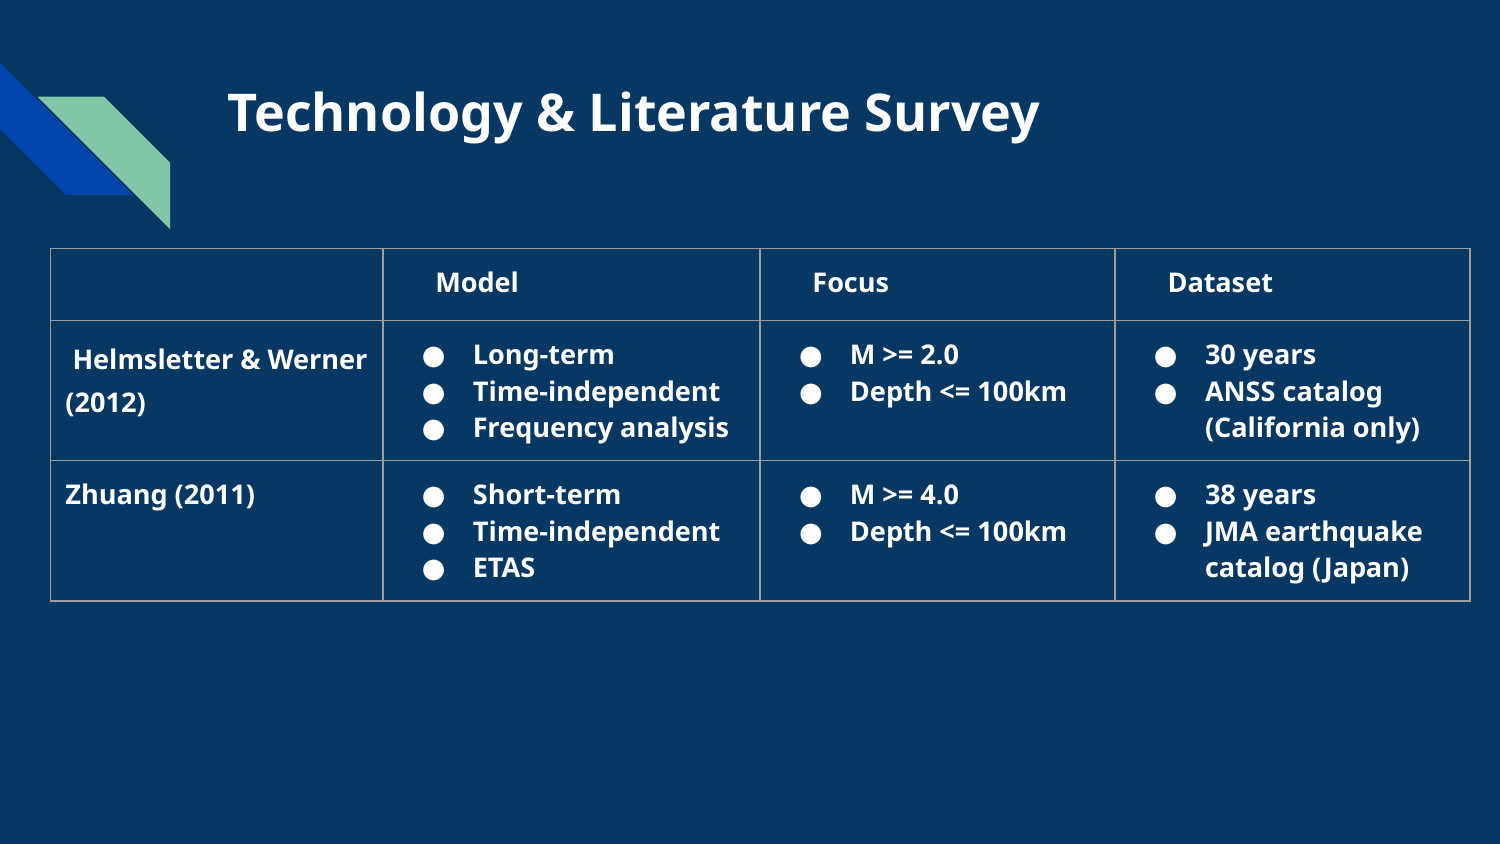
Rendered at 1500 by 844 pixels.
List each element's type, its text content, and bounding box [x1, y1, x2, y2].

table_cell Helmsletter & Werner (2012) [51, 321, 382, 460]
title Technology & Literature Survey [212, 64, 1368, 215]
table_cell Long-term Time-independent Frequency analysis [384, 321, 759, 460]
table_header [51, 249, 382, 320]
table_header Focus [761, 249, 1114, 320]
table_cell M >= 4.0 Depth <= 100km [761, 461, 1114, 600]
table_cell 30 years ANSS catalog (California only) [1116, 321, 1469, 460]
table_header Model [384, 249, 759, 320]
table_cell Short-term Time-independent ETAS [384, 461, 759, 600]
table_cell Zhuang (2011) [51, 461, 382, 600]
table_header Dataset [1116, 249, 1469, 320]
table_cell M >= 2.0 Depth <= 100km [761, 321, 1114, 460]
table_cell 38 years JMA earthquake catalog (Japan) [1116, 461, 1469, 600]
